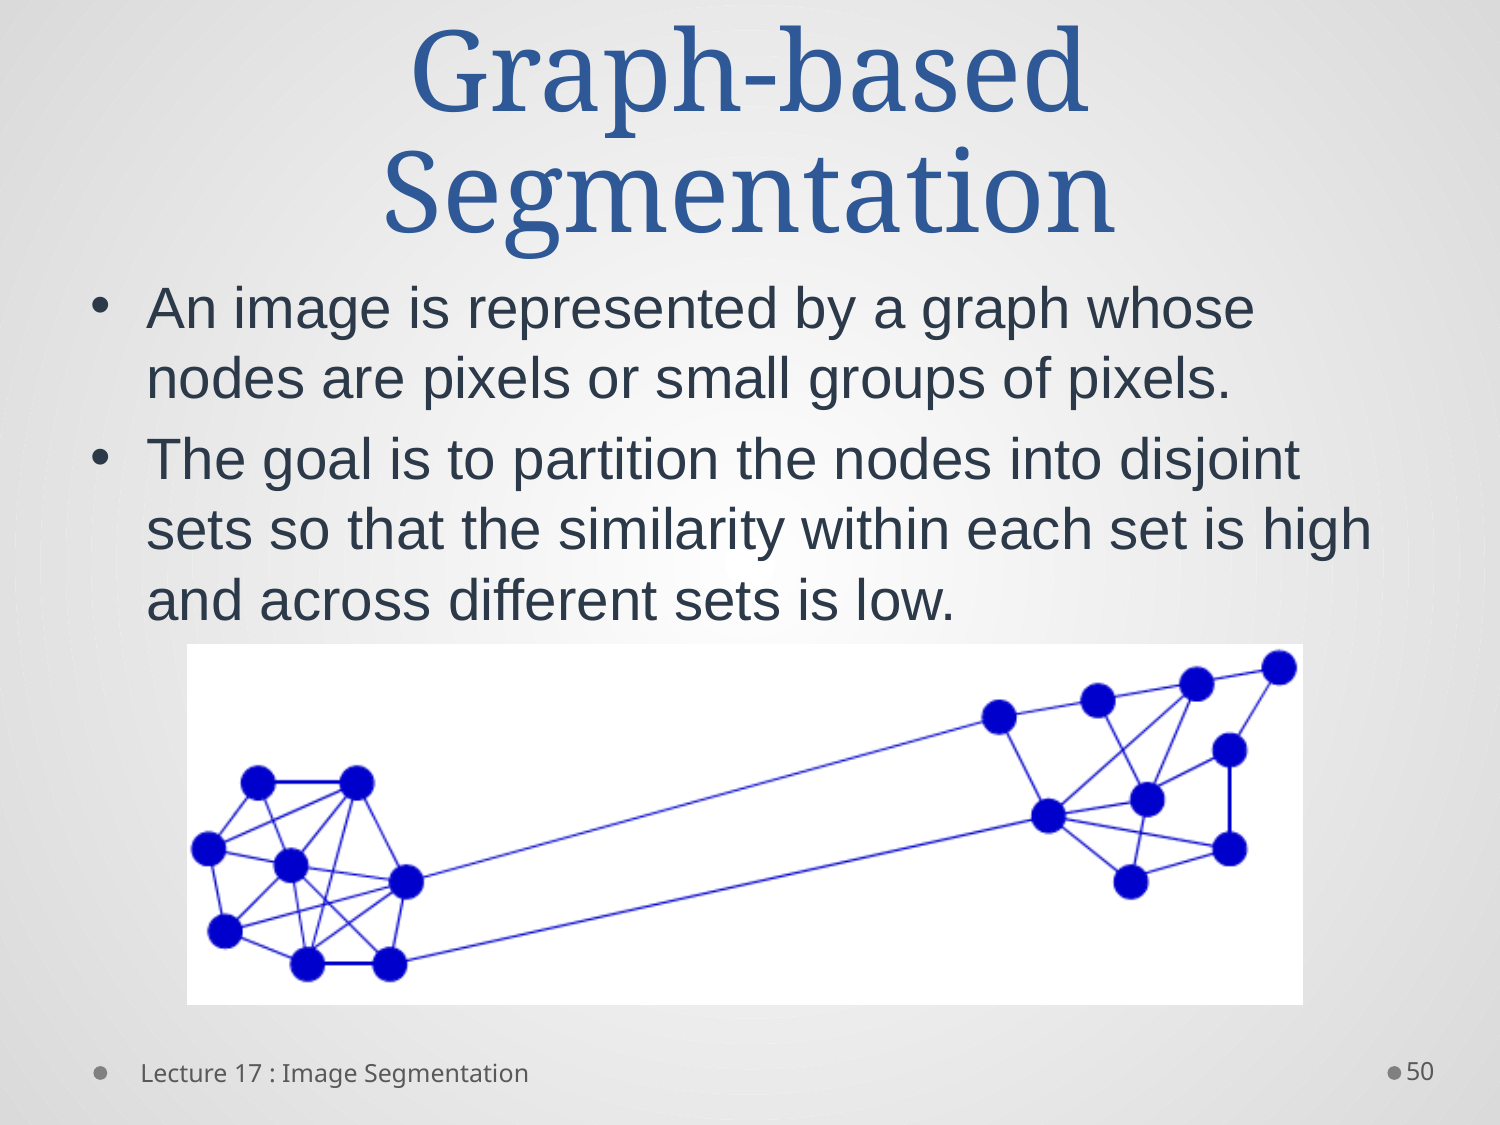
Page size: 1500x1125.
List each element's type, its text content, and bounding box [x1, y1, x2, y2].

slide_number 50 [1401, 1042, 1494, 1103]
picture [187, 644, 1304, 1006]
title Graph-based Segmentation [75, 0, 1425, 262]
list An image is represented by a graph whose nodes are pixels or small groups of pixels. The goal is to partition the nodes into disjoint sets so that the similarity within each set is high and across different sets is low. [74, 262, 1426, 1006]
